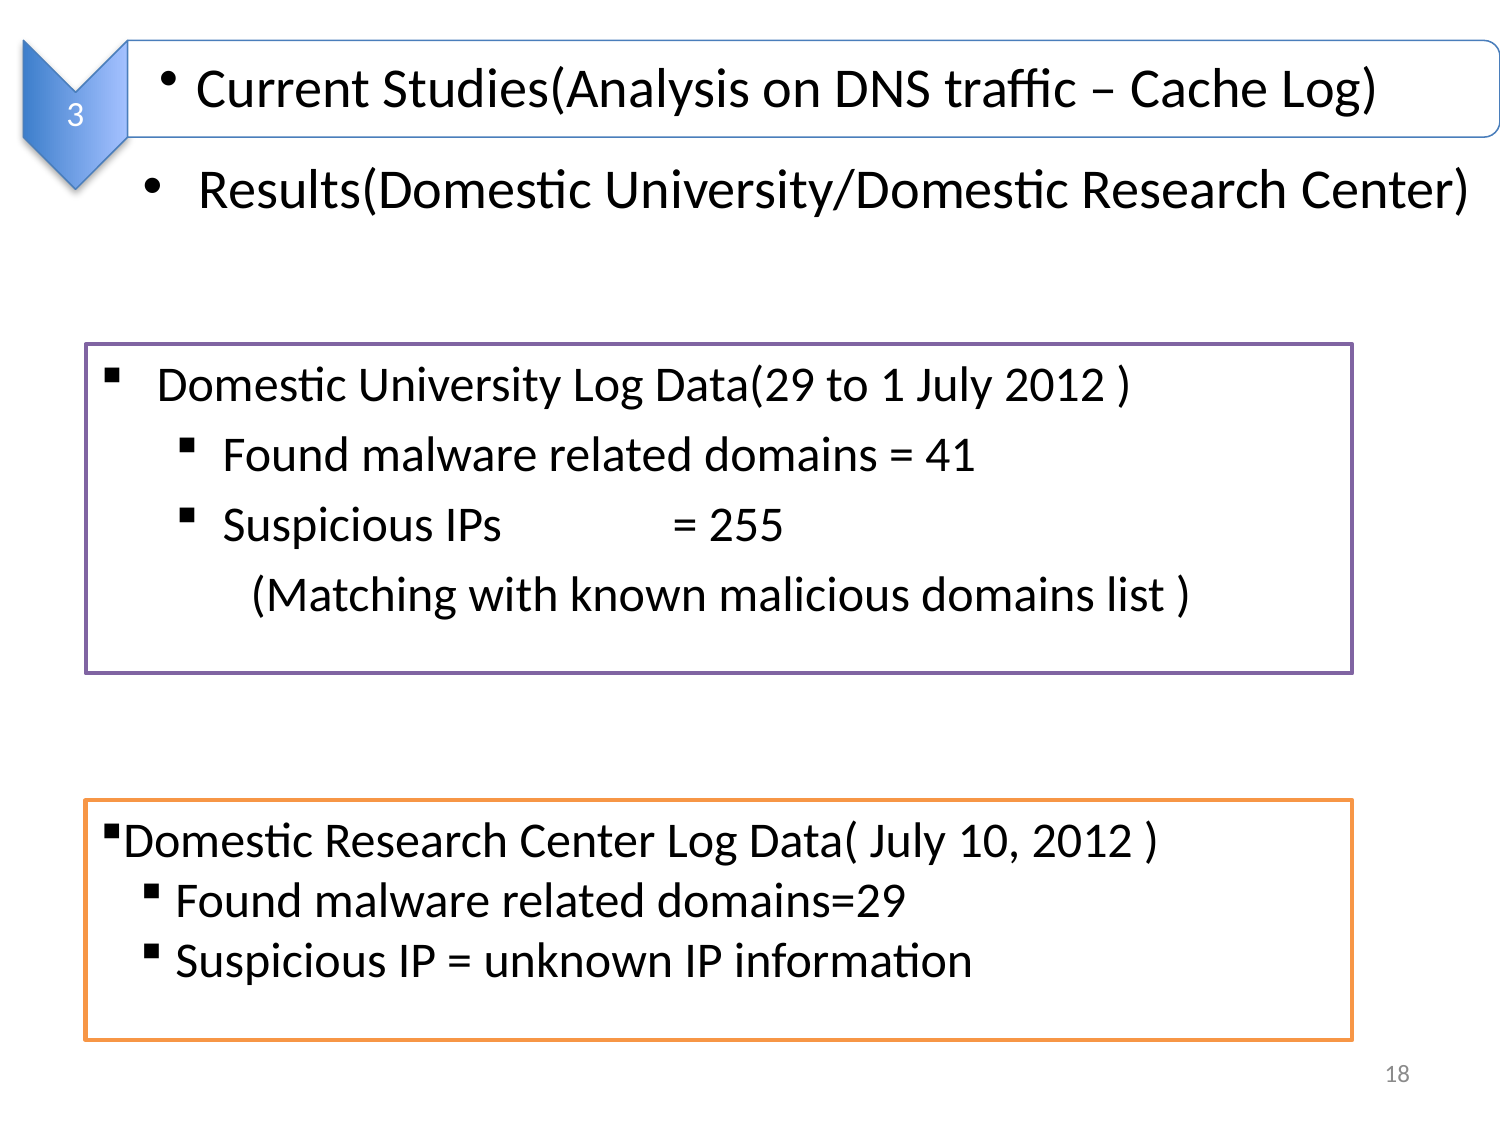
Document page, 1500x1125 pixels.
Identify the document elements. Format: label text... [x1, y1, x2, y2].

text_box Results(Domestic University/Domestic Research Center) [127, 146, 1493, 290]
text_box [127, 40, 1500, 138]
list Domestic University Log Data(29 to 1 July 2012 ) Found malware related domains = 41 Suspicious IPs = 255 (Matching with known malicious domains list ) [84, 342, 1354, 675]
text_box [23, 40, 128, 190]
slide_number 18 [1074, 1042, 1425, 1103]
text_box Domestic Research Center Log Data( July 10, 2012 ) Found malware related domains=29 Suspicious IP = unknown IP information [83, 798, 1354, 1042]
